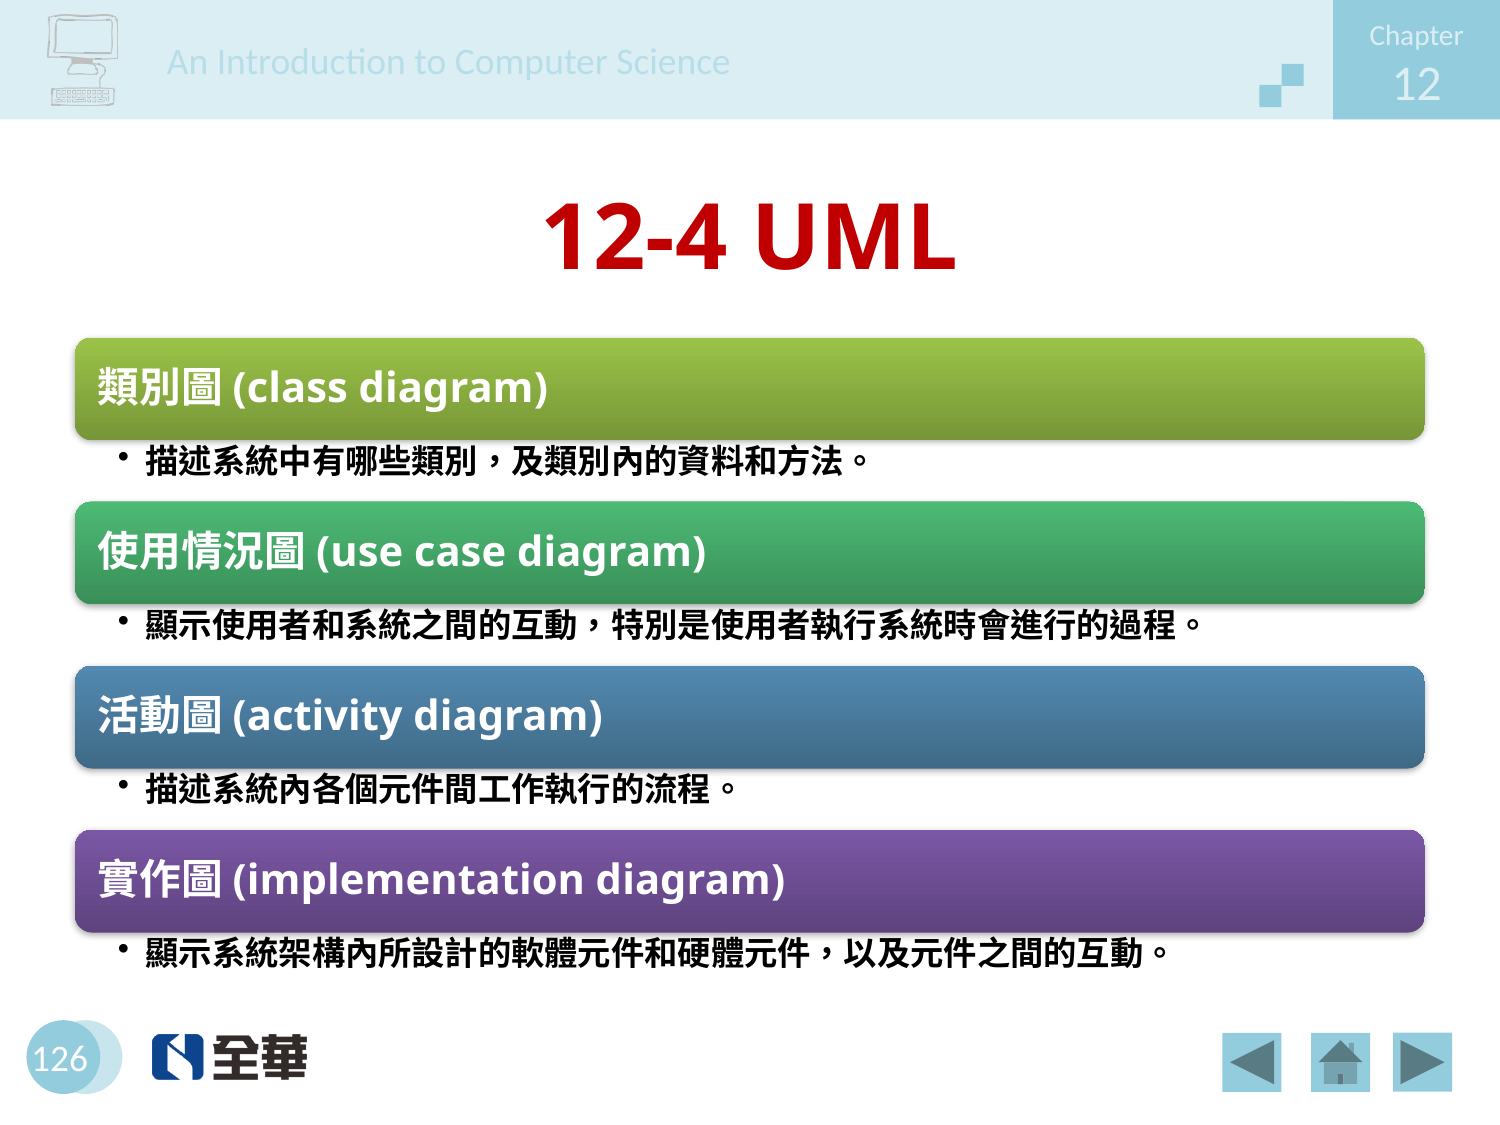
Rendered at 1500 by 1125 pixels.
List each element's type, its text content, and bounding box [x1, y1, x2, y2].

picture [152, 1034, 307, 1080]
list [74, 325, 1426, 1006]
title 12-4 UML [75, 138, 1425, 325]
picture [47, 14, 118, 106]
